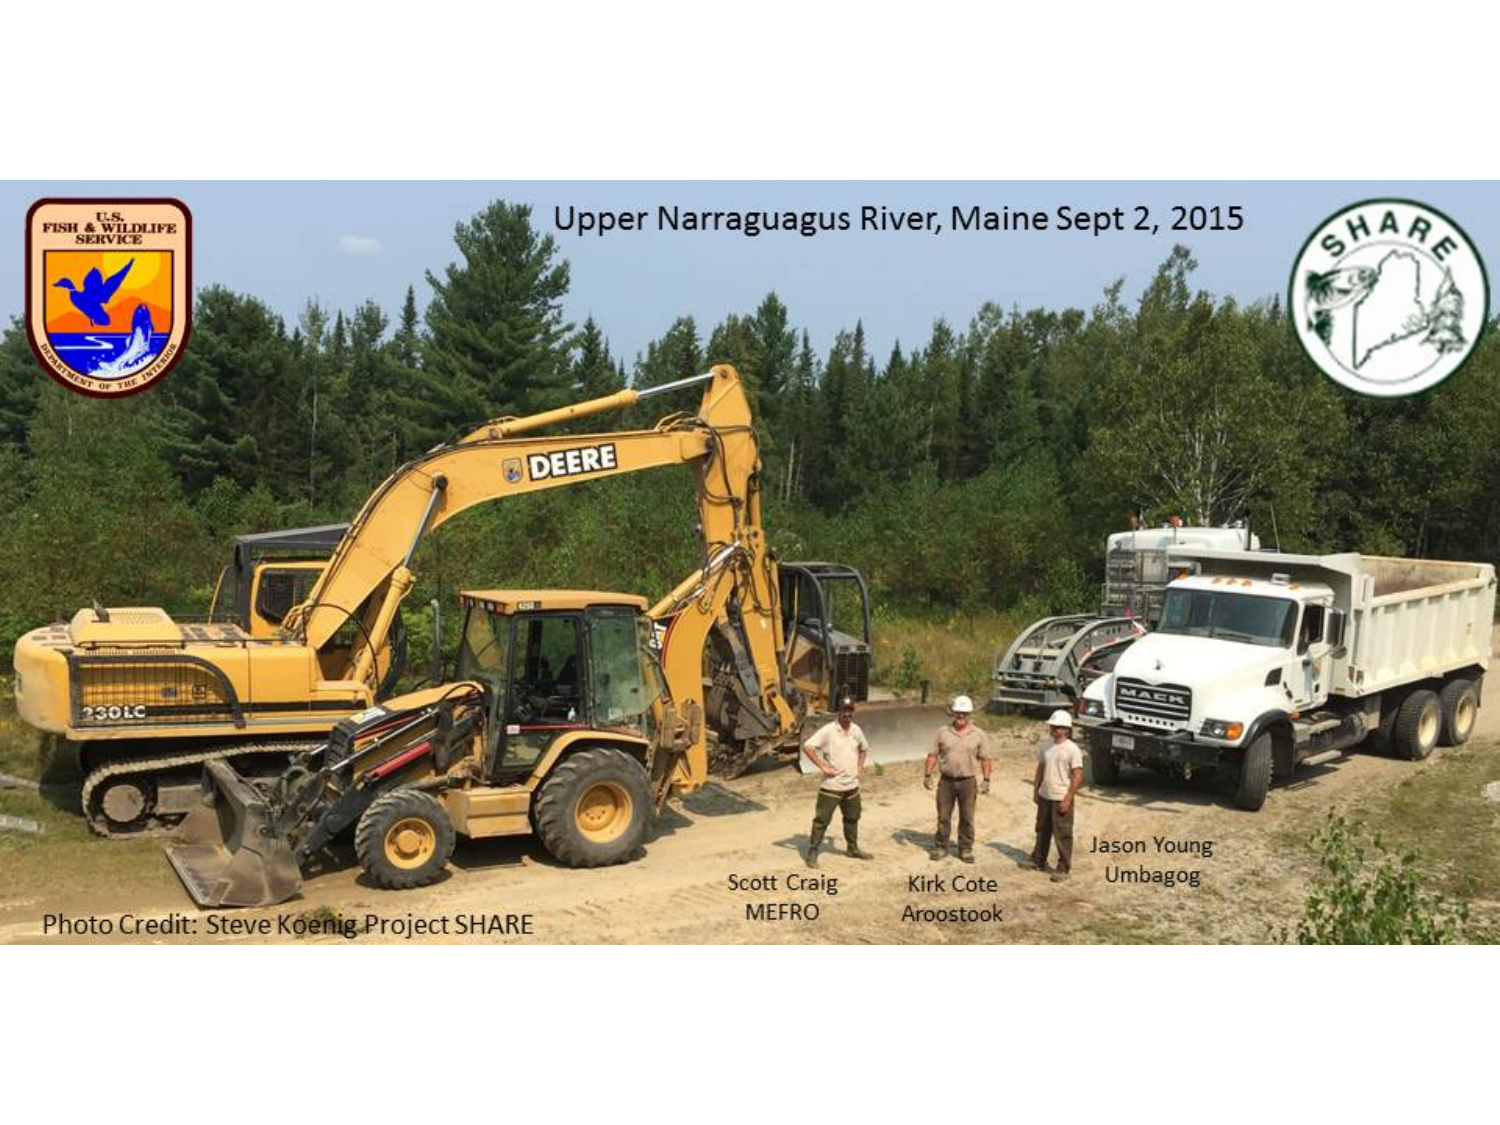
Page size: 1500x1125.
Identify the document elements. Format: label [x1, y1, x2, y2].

picture [0, 180, 1500, 945]
